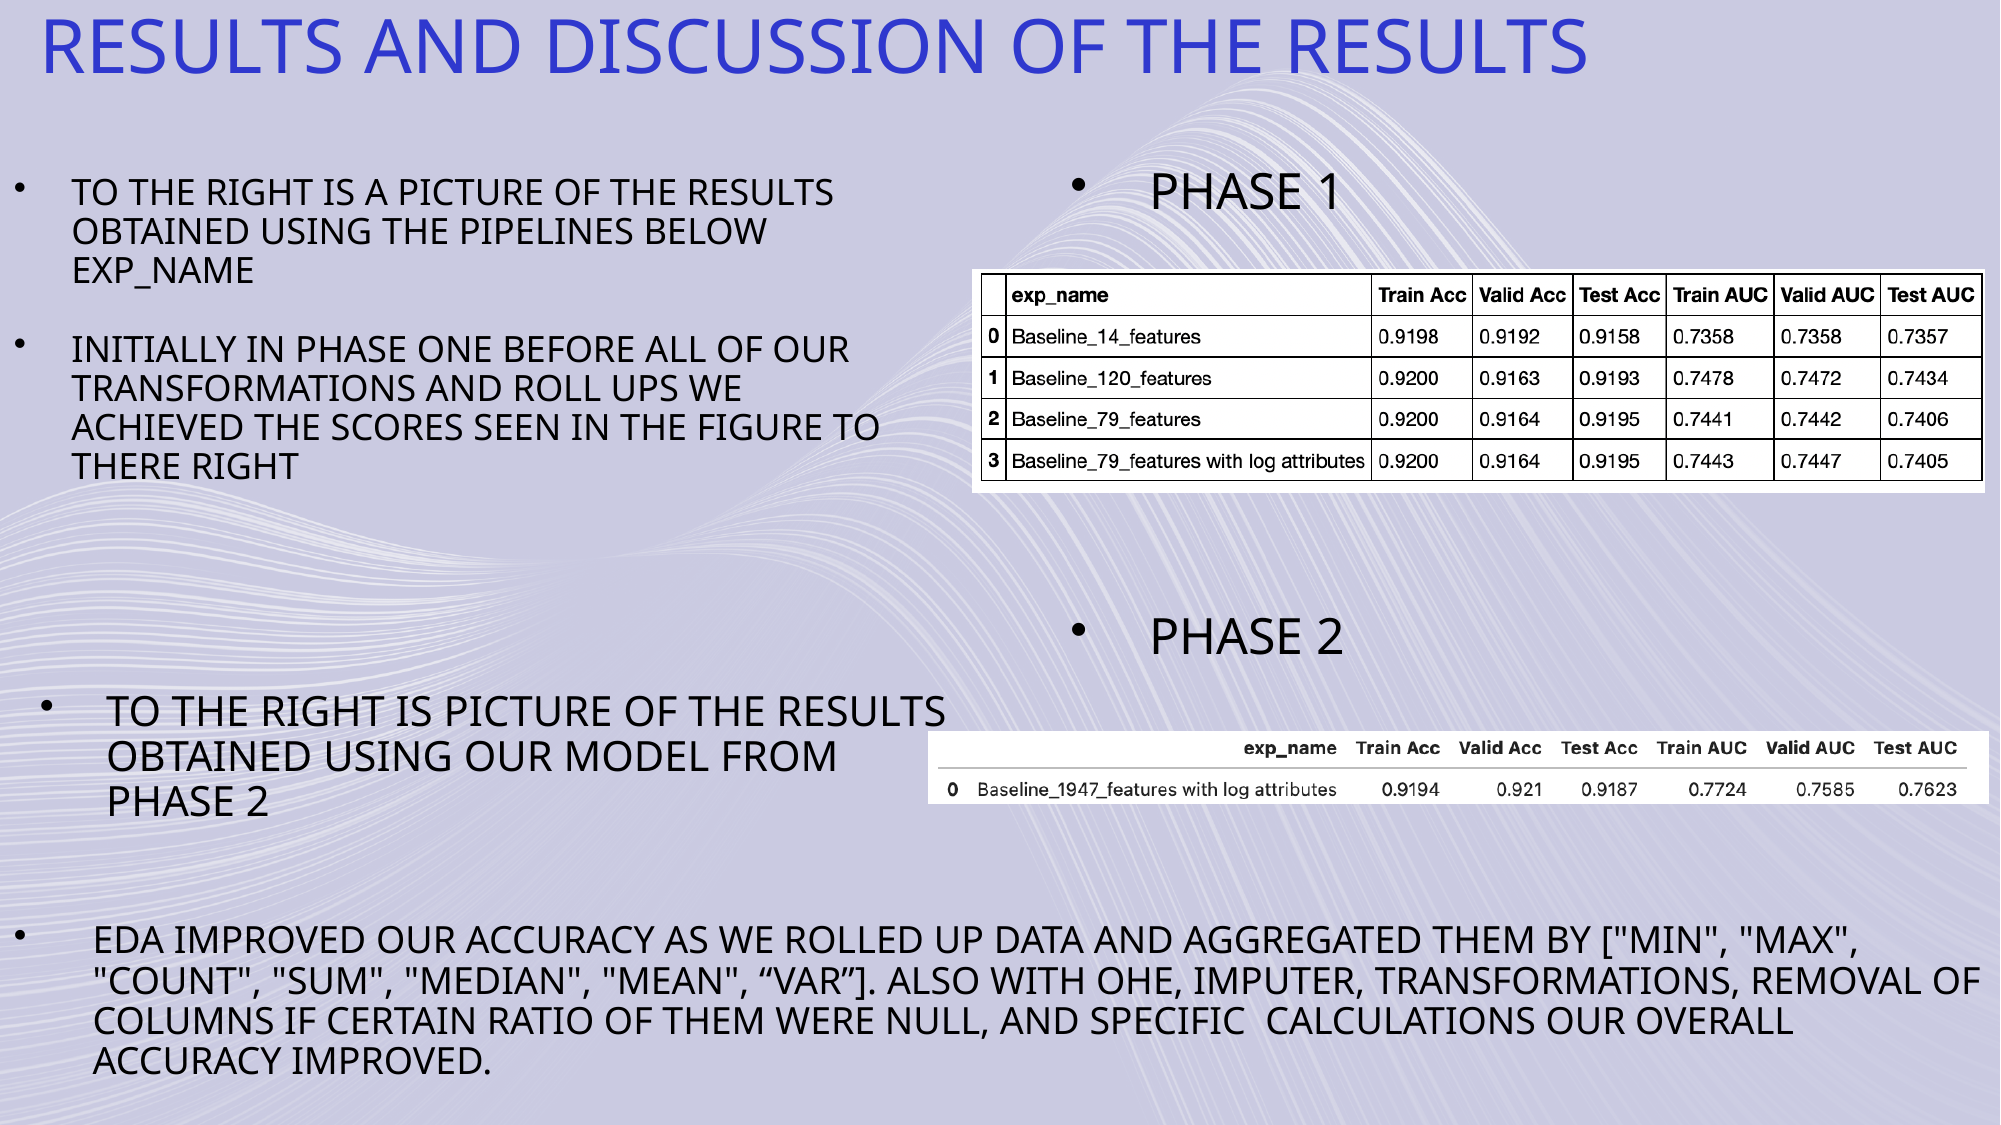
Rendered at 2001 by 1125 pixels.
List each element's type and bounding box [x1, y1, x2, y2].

picture [972, 269, 1985, 493]
text_box [0, 0, 2000, 1125]
picture [927, 731, 1989, 804]
